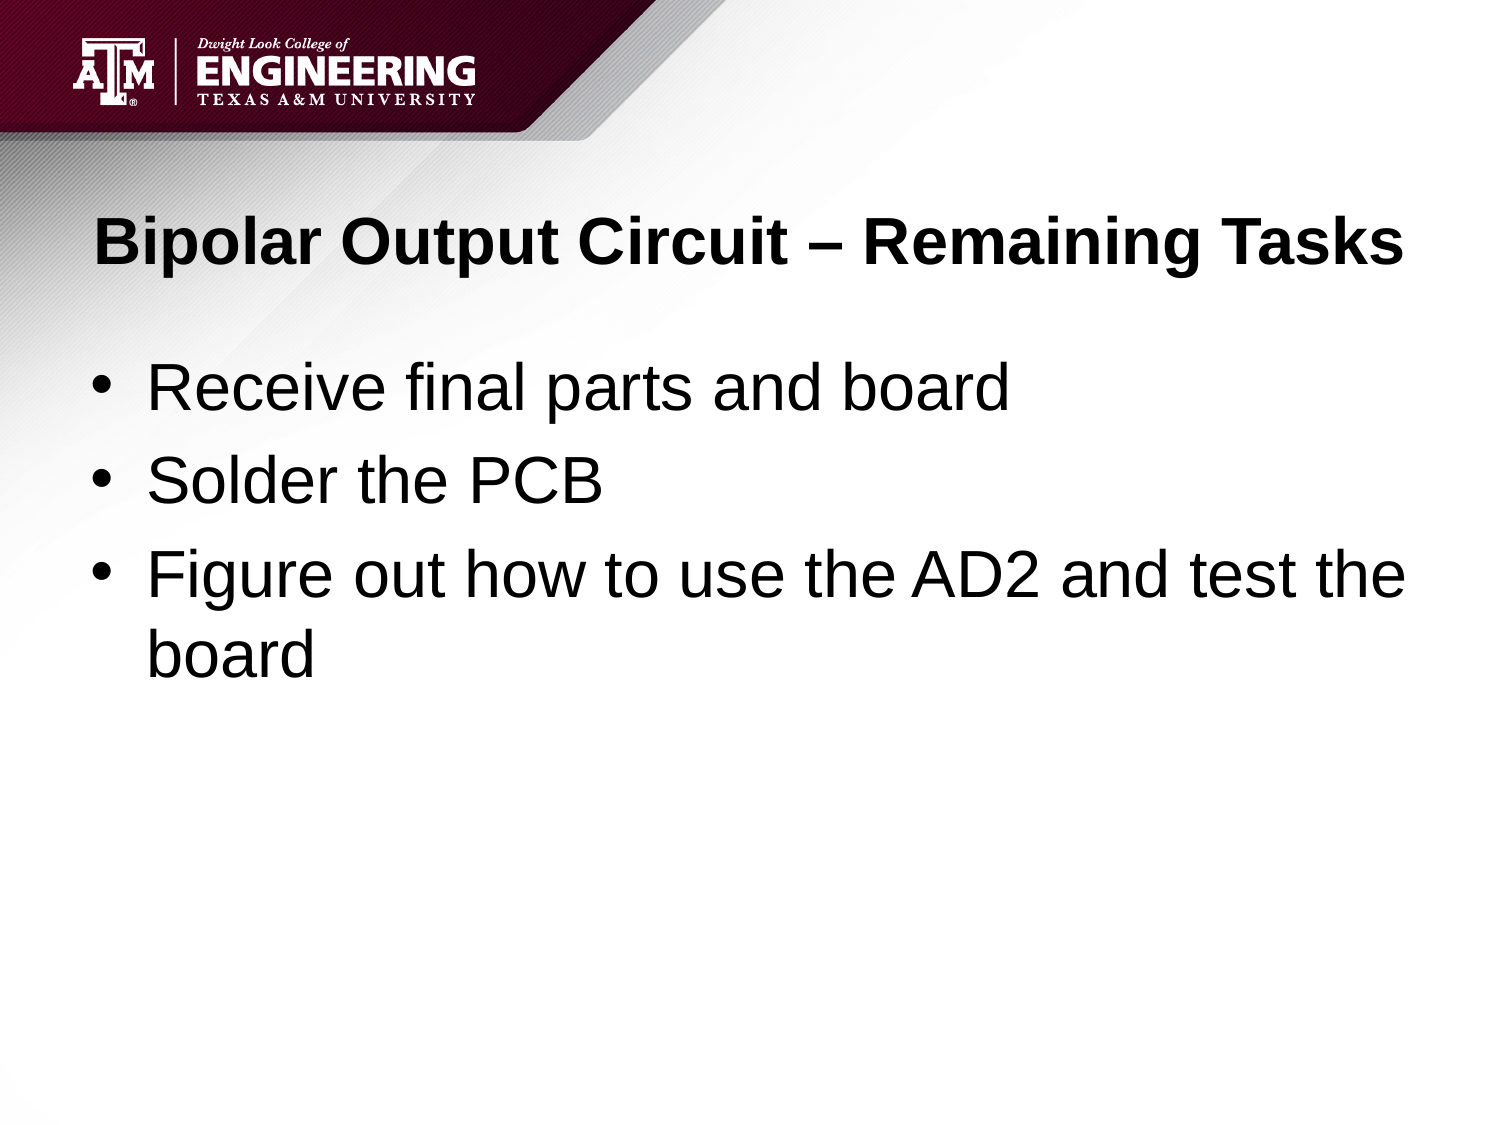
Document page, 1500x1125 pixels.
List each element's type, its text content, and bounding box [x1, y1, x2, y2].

title Bipolar Output Circuit – Remaining Tasks [75, 172, 1425, 304]
picture [0, 0, 1500, 1125]
list Receive final parts and board Solder the PCB Figure out how to use the AD2 and test the board [75, 336, 1425, 1005]
